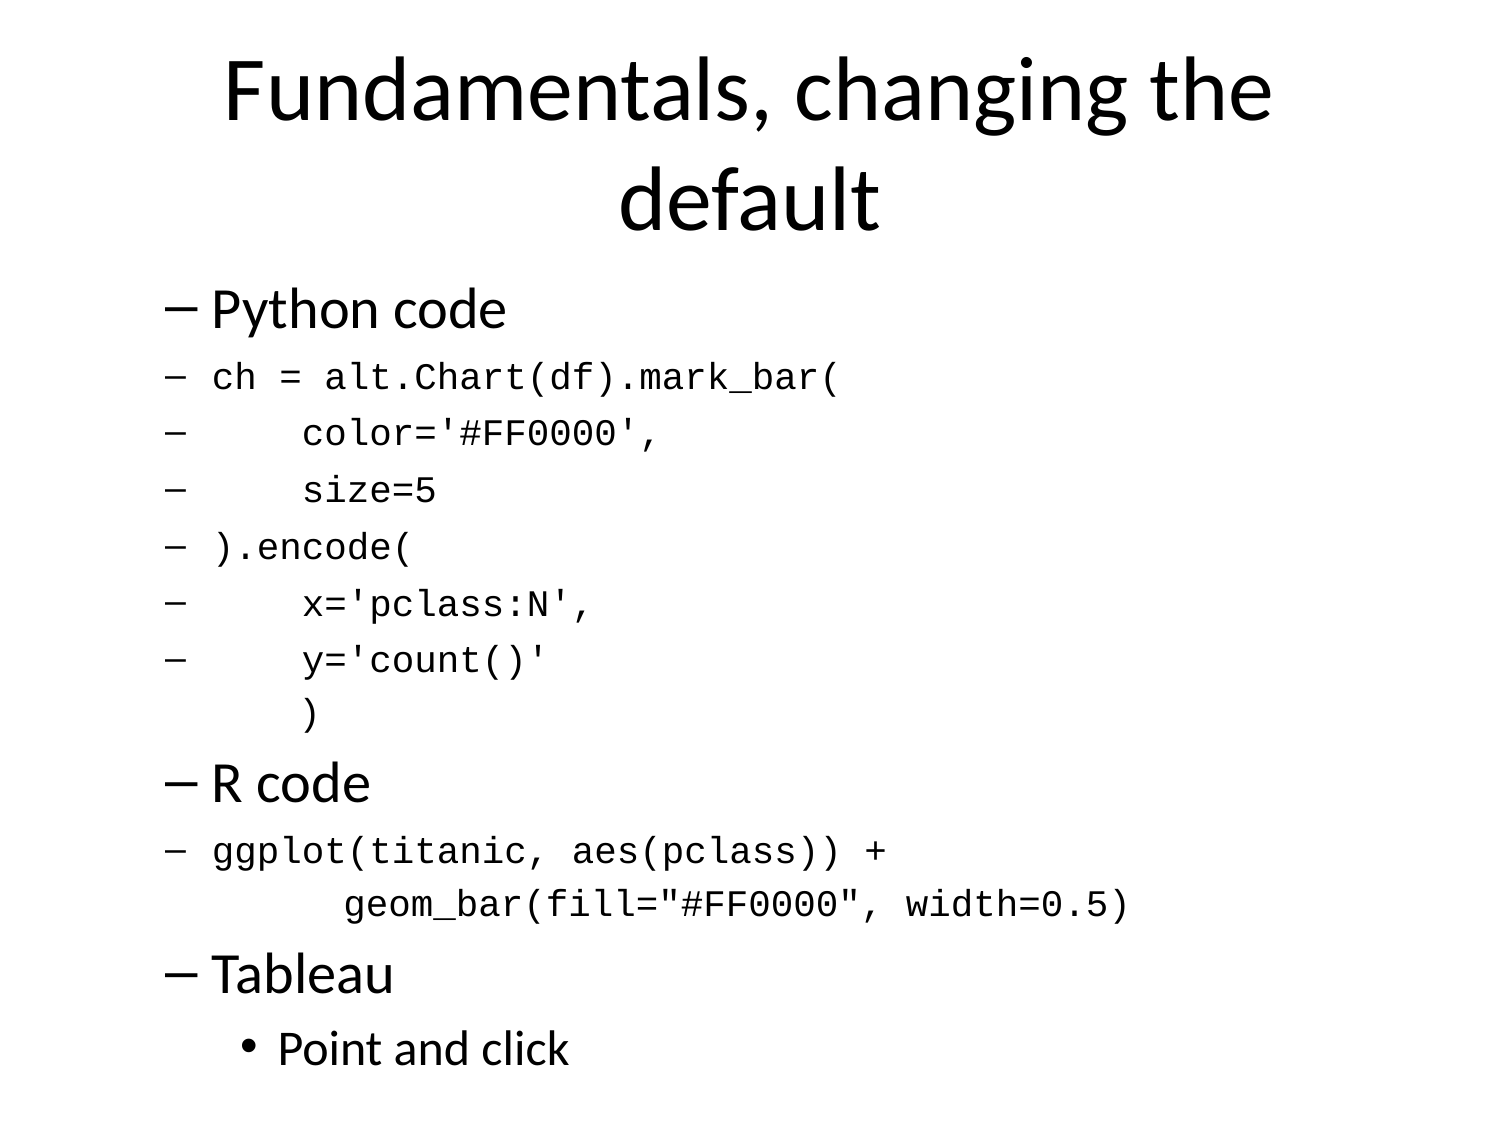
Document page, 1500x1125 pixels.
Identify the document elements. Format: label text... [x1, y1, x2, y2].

list Python code ch = alt.Chart(df).mark_bar( color='#FF0000', size=5 ).encode( x='pclass:N', y='count()' ) R code ggplot(titanic, aes(pclass)) + geom_bar(fill="#FF0000", width=0.5) Tableau Point and click [75, 262, 1425, 1005]
title Fundamentals, changing the default [75, 45, 1425, 233]
